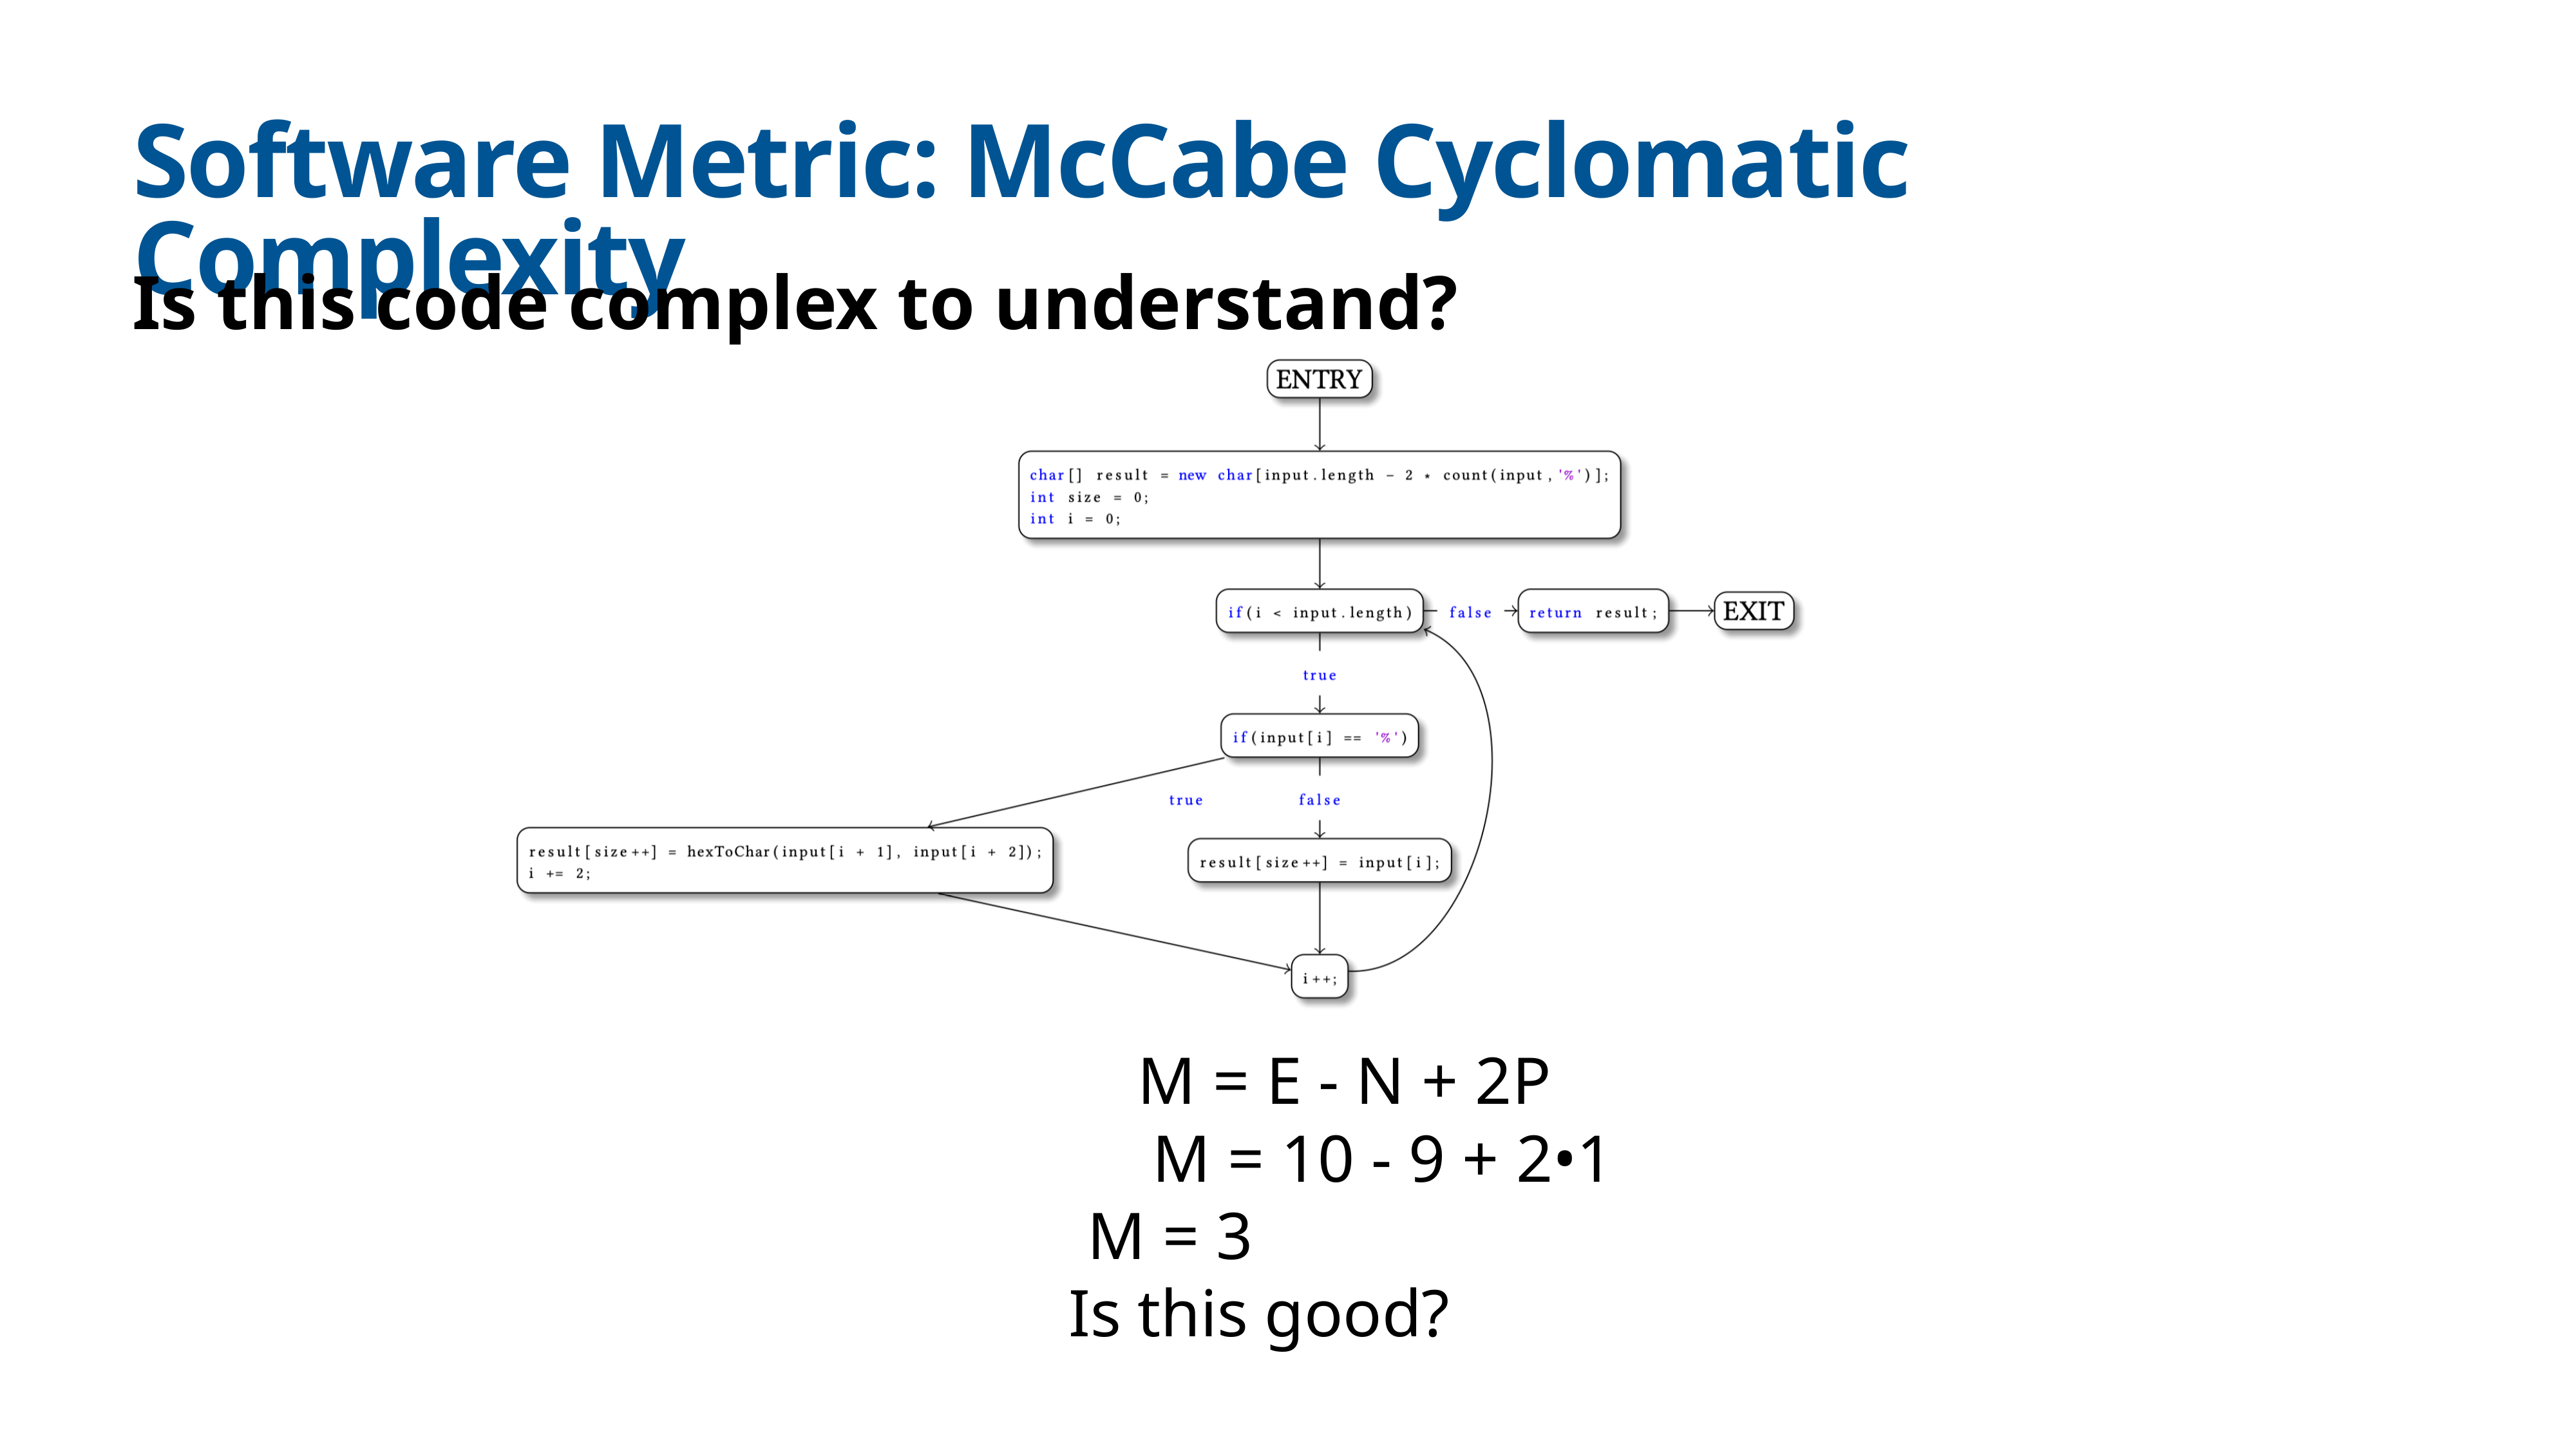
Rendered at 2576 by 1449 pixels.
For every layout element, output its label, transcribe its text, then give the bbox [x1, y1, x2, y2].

list Is this code complex to understand? [127, 250, 2449, 350]
text_box M = 10 - 9 + 2•1 [1147, 1121, 1620, 1201]
picture [496, 345, 1817, 1020]
text_box M = 3 [1082, 1198, 1259, 1276]
title Software Metric: McCabe Cyclomatic Complexity [127, 113, 2449, 250]
text_box M = E - N + 2P [1132, 1043, 1557, 1124]
text_box Is this good? [1063, 1276, 1456, 1356]
